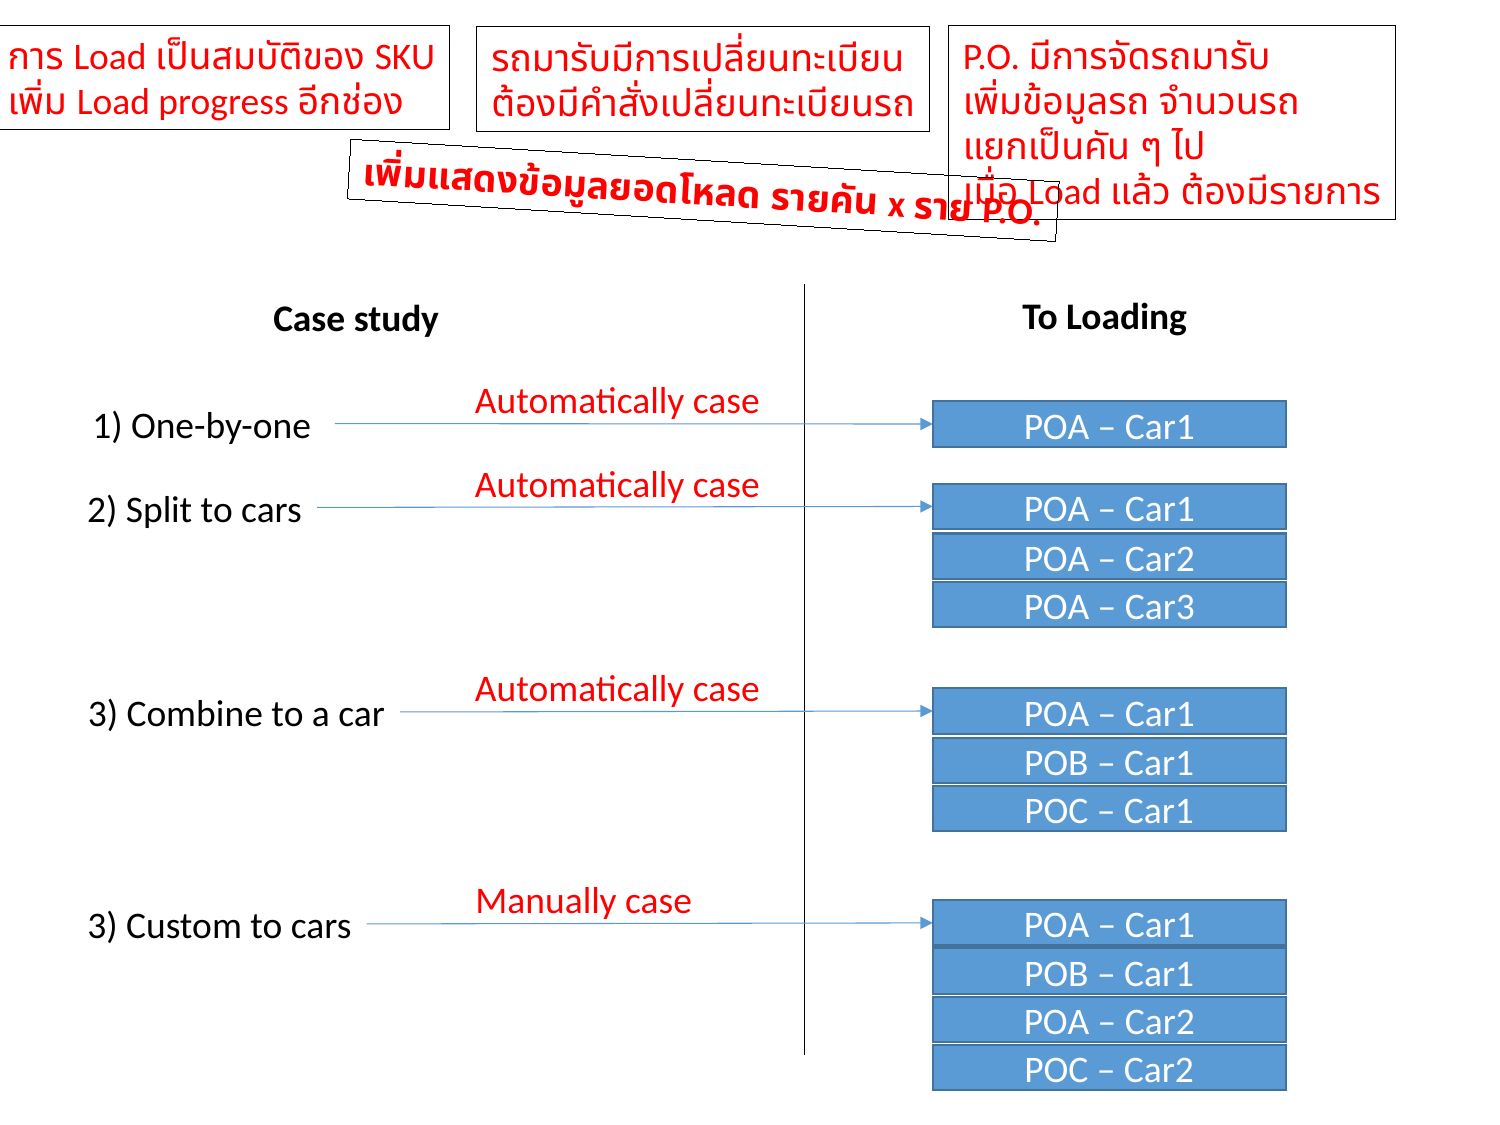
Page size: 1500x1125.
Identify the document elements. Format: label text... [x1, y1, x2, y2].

text_box Automatically case [460, 713, 776, 717]
text_box POA – Car1 [932, 899, 1287, 947]
text_box POB – Car1 [932, 737, 1287, 784]
text_box Automatically case [460, 656, 776, 710]
text_box POA – Car1 [932, 687, 1287, 735]
text_box 3) Custom to cars [72, 894, 367, 954]
text_box POB – Car1 [932, 947, 1287, 995]
text_box Automatically case [460, 508, 776, 513]
text_box เพิ่มแสดงข้อมูลยอดโหลด รายคัน x ราย P.O. [347, 139, 1060, 242]
text_box POC – Car1 [932, 785, 1287, 832]
text_box POA – Car1 [932, 483, 1287, 530]
text_box P.O. มีการจัดรถมารับ เพิ่มข้อมูลรถ จำนวนรถ แยกเป็นคัน ๆ ไป เมื่อ Load แล้ว ต้องมีรายการ [948, 25, 1396, 220]
text_box 3) Combine to a car [73, 682, 400, 742]
text_box การ Load เป็นสมบัติของ SKU เพิ่ม Load progress อีกช่อง [0, 25, 450, 130]
text_box POC – Car2 [932, 1044, 1287, 1091]
text_box Manually case [460, 869, 708, 922]
text_box POA – Car1 [932, 400, 1287, 448]
text_box Manually case [460, 925, 708, 929]
text_box 2) Split to cars [72, 477, 318, 538]
text_box รถมารับมีการเปลี่ยนทะเบียน ต้องมีคำสั่งเปลี่ยนทะเบียนรถ [476, 26, 930, 132]
text_box Case study [258, 286, 455, 347]
text_box 1) One-by-one [77, 393, 335, 454]
text_box POA – Car2 [932, 996, 1287, 1043]
text_box POA – Car2 [932, 532, 1287, 580]
text_box POA – Car3 [932, 581, 1287, 628]
text_box Automatically case [460, 452, 776, 506]
text_box Automatically case [460, 368, 776, 423]
text_box To Loading [1007, 284, 1203, 344]
